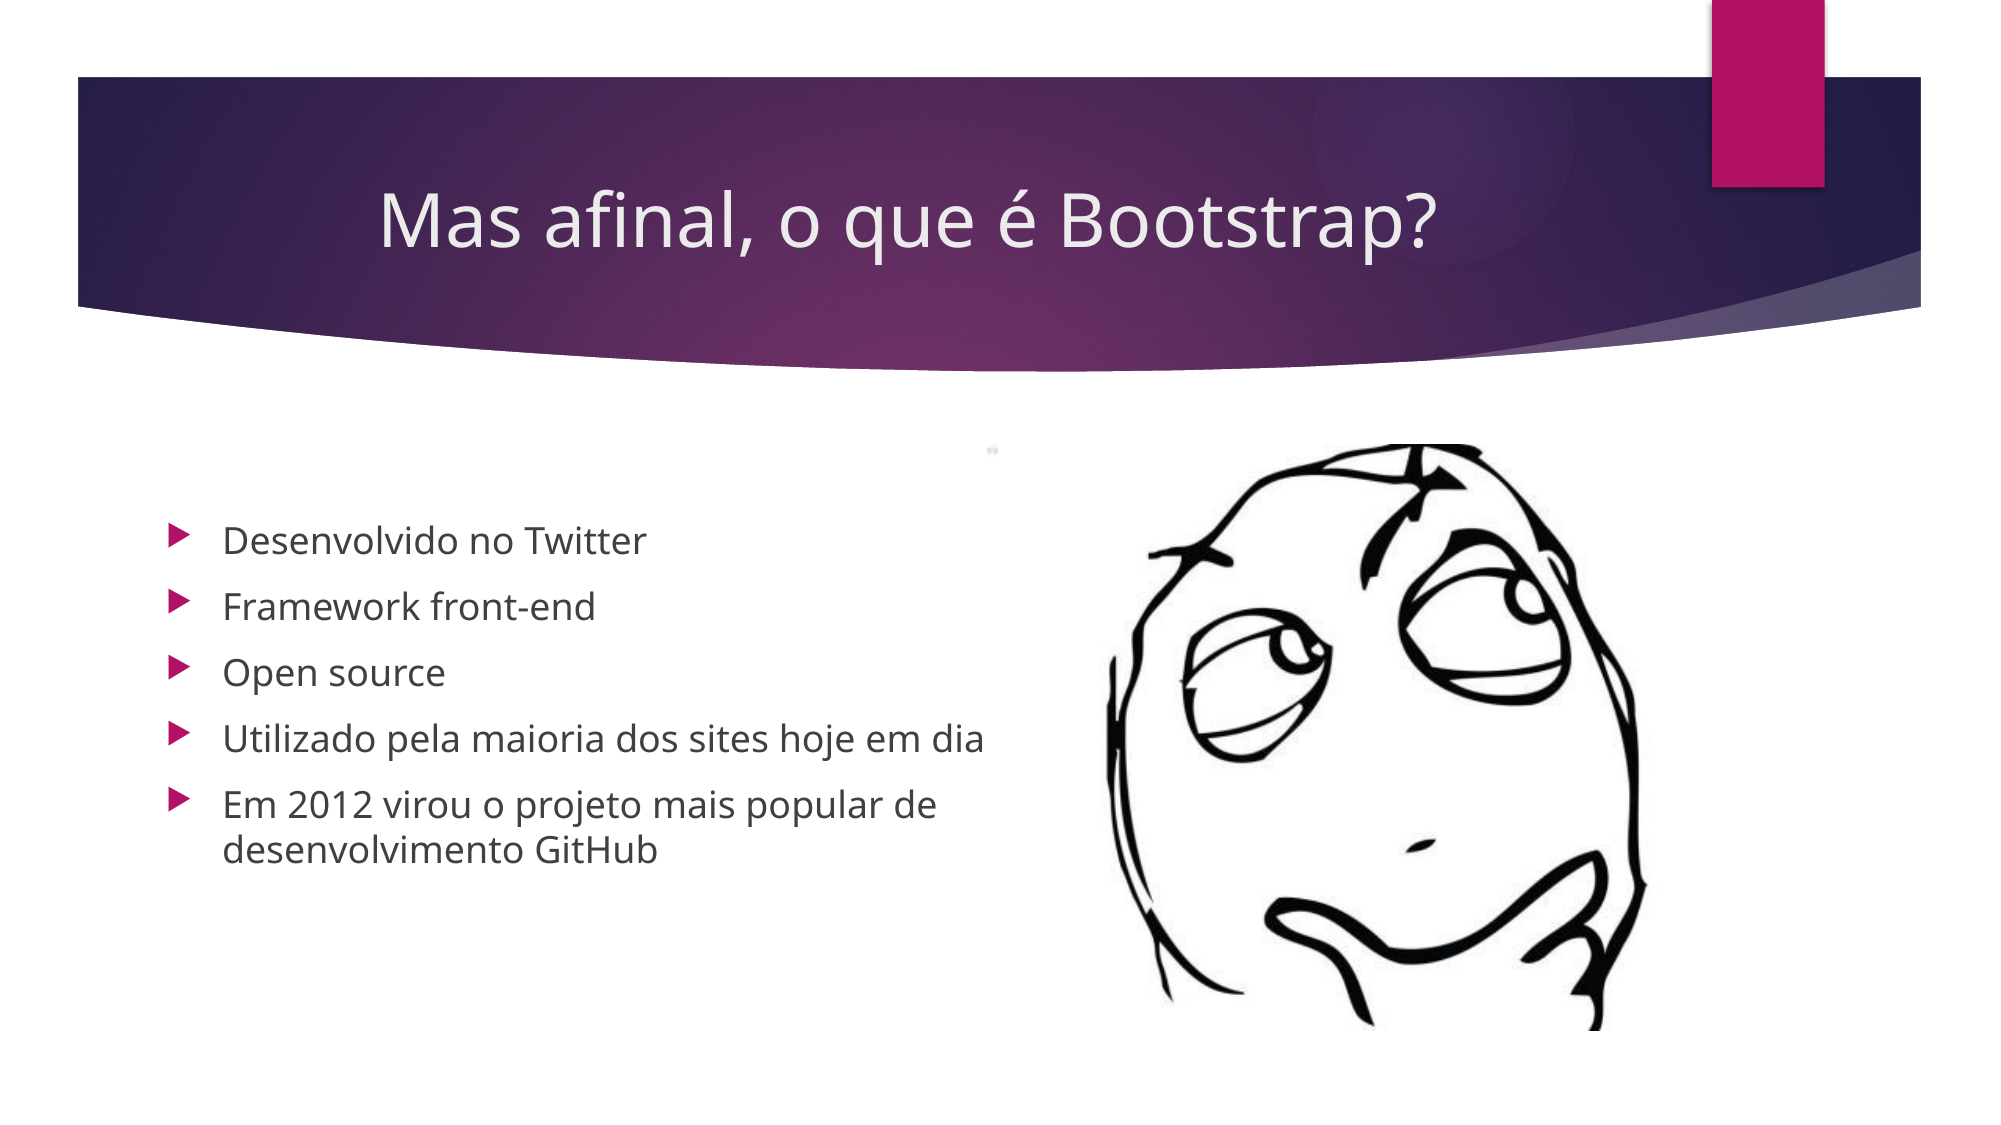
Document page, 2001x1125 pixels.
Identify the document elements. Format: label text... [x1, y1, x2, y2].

title Mas afinal, o que é Bootstrap? [189, 159, 1627, 276]
list Desenvolvido no Twitter Framework front-end Open source Utilizado pela maioria dos sites hoje em dia Em 2012 virou o projeto mais popular de desenvolvimento GitHub [150, 509, 1053, 1112]
picture [986, 444, 1769, 1032]
